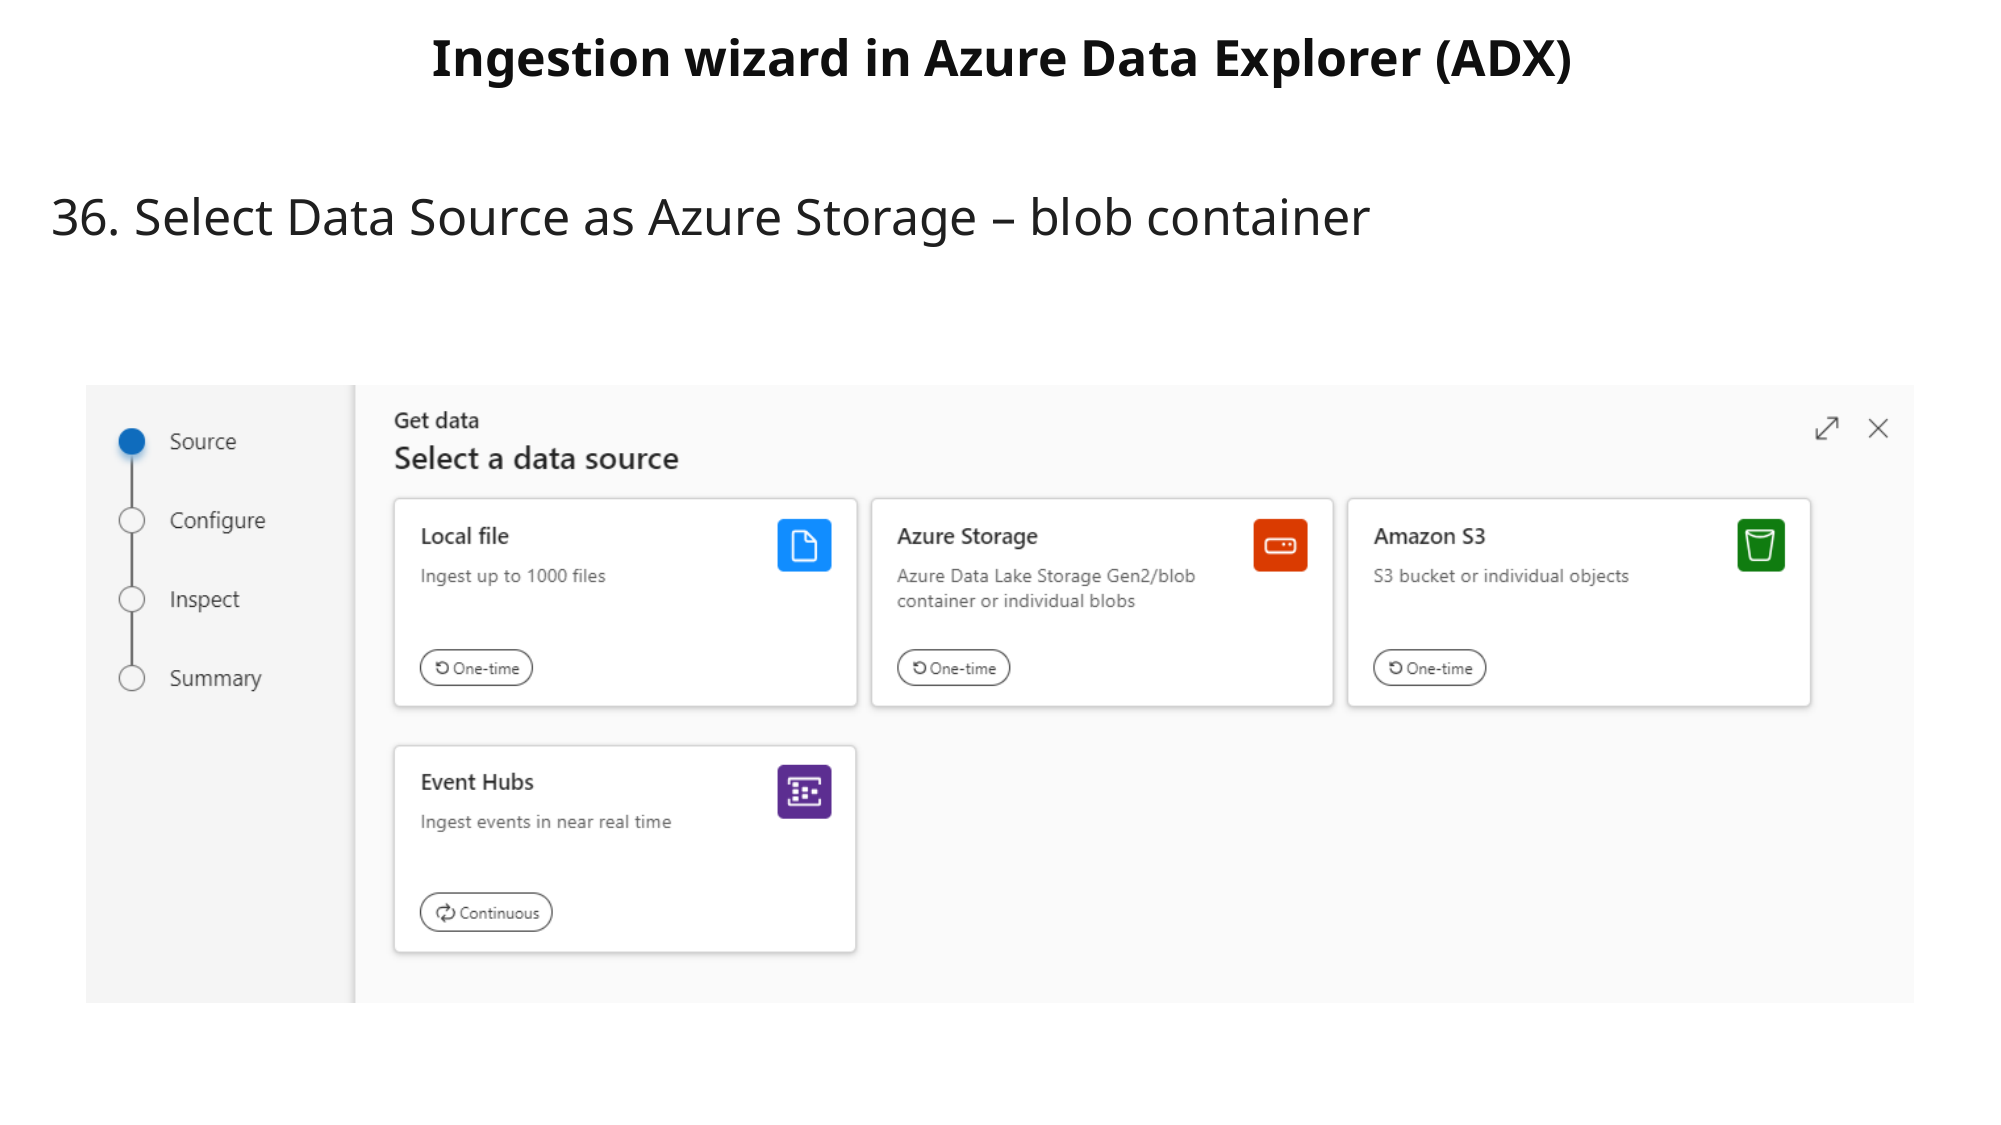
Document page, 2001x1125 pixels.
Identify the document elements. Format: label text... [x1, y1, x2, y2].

subtitle Ingestion wizard in Azure Data Explorer (ADX) 36. Select Data Source as Azure Storage – blob container [36, 26, 1970, 1095]
picture [86, 384, 1914, 1003]
